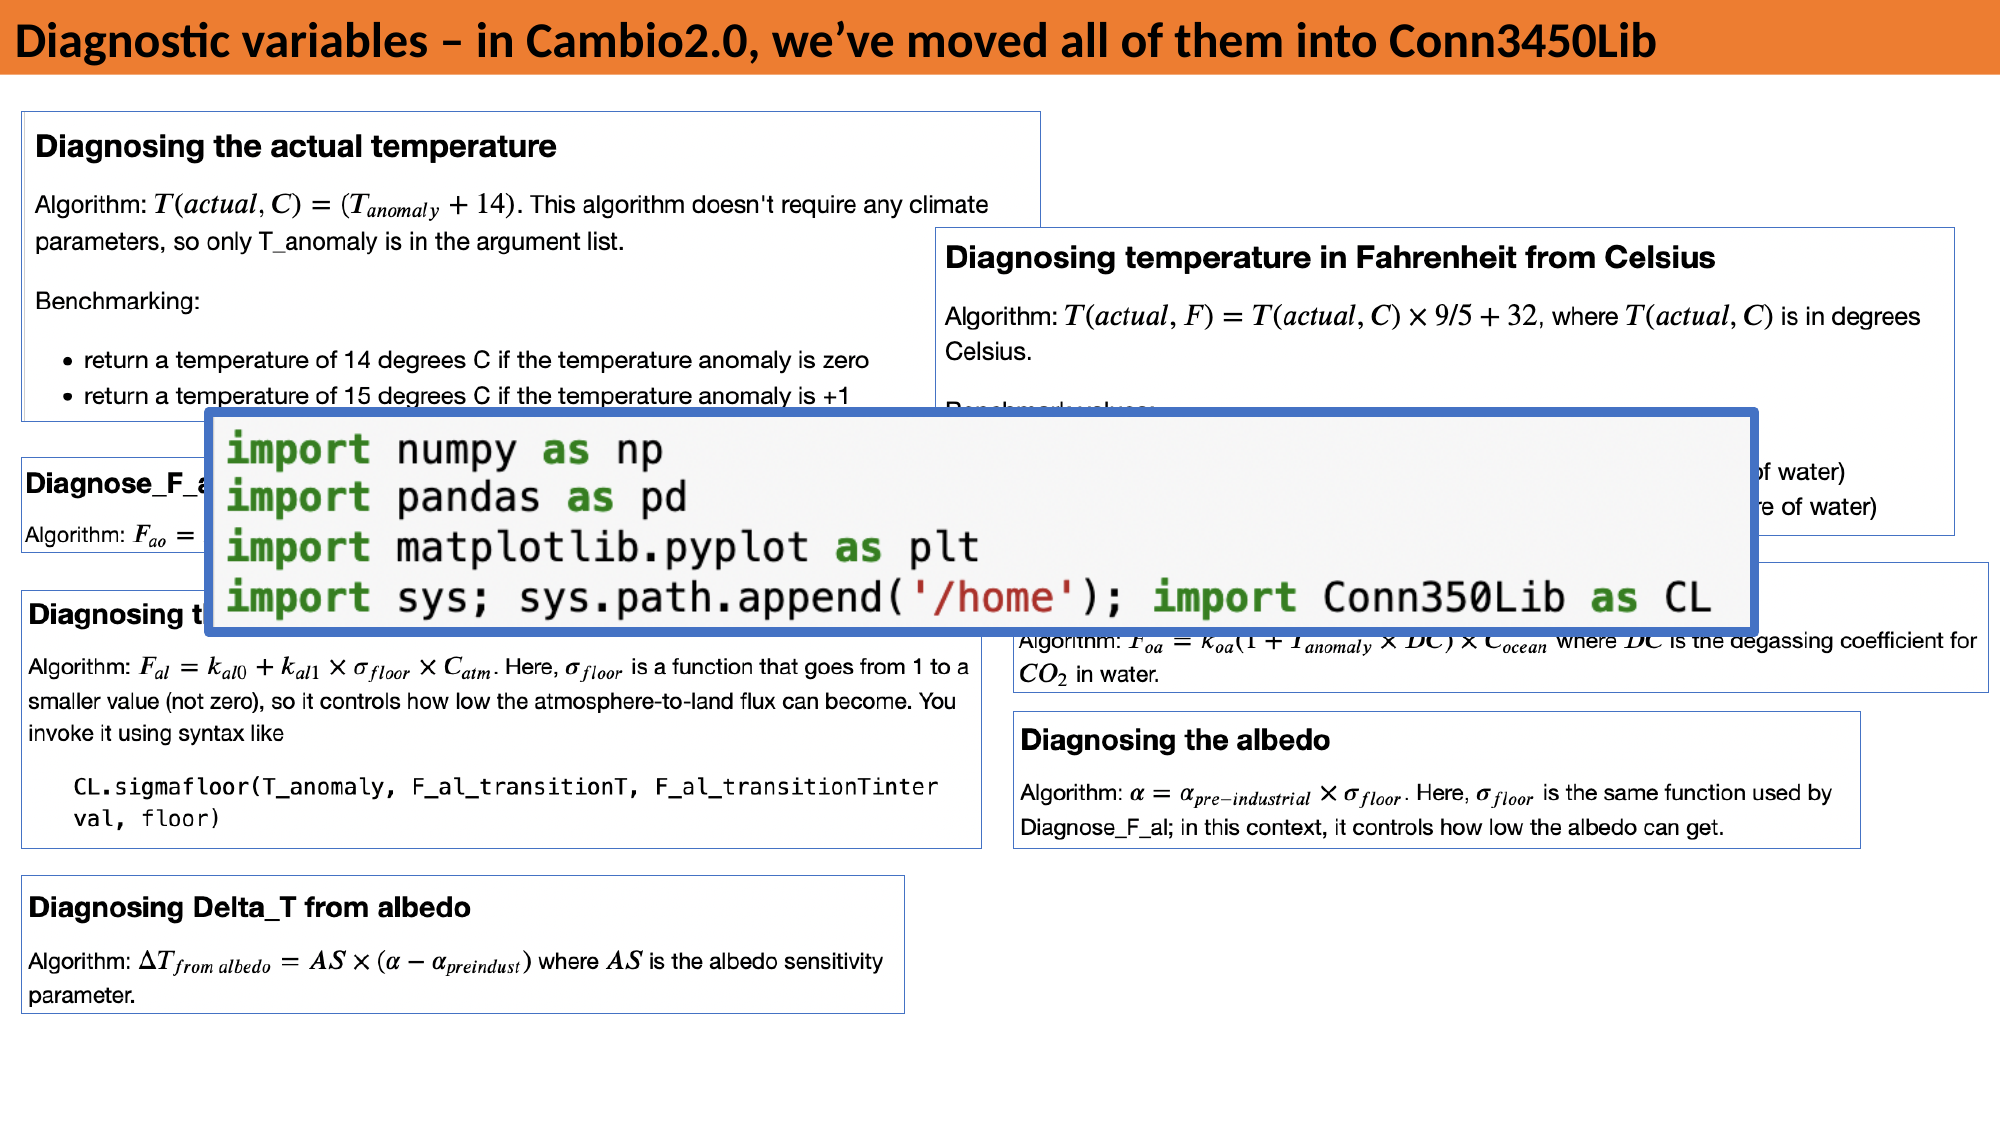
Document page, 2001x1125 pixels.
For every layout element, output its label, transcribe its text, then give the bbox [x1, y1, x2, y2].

picture [21, 875, 905, 1014]
text_box Diagnostic variables – in Cambio2.0, we’ve moved all of them into Conn3450Lib [0, 0, 2000, 75]
picture [21, 111, 1989, 849]
picture [1013, 711, 1861, 849]
